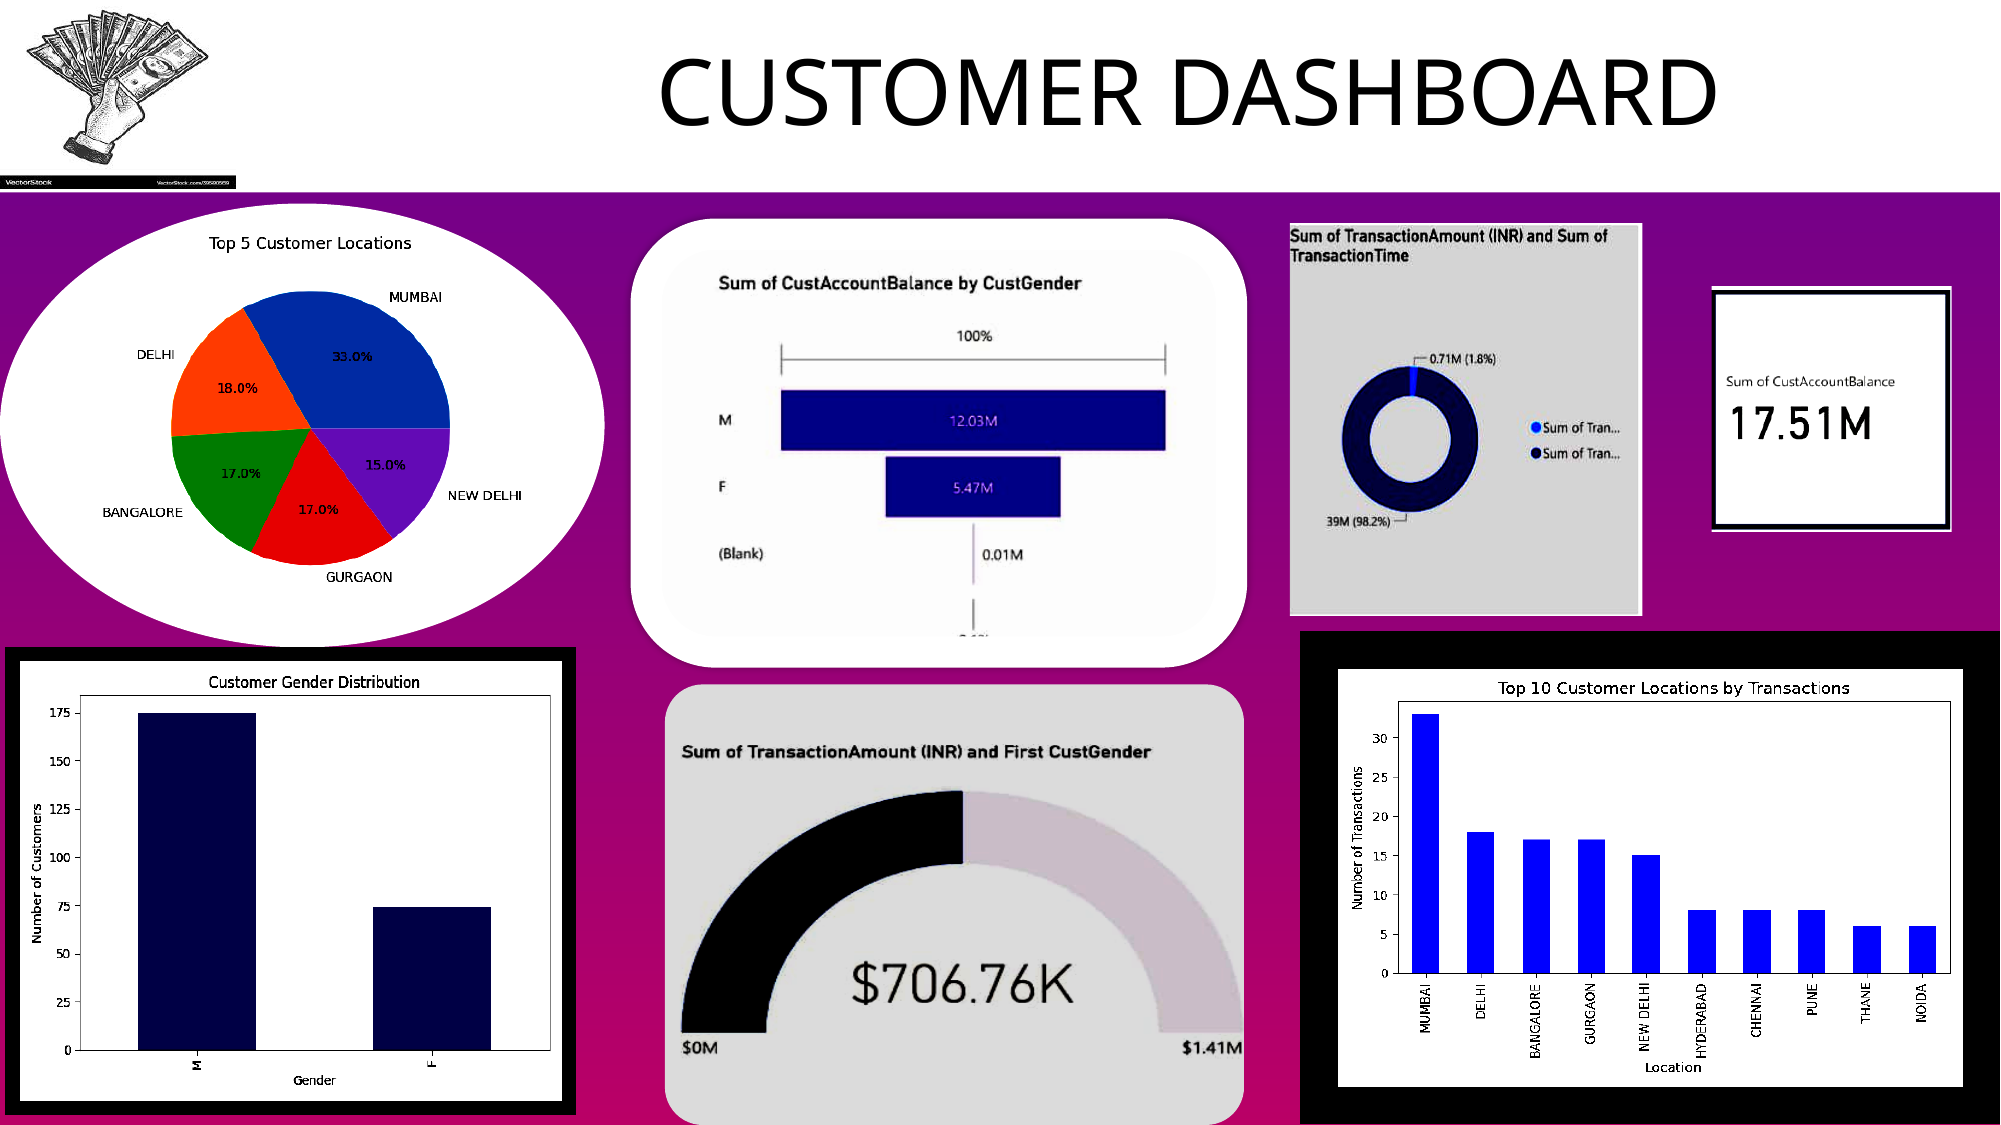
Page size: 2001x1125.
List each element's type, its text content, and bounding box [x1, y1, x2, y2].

picture [1711, 286, 1952, 532]
picture [646, 234, 1232, 653]
picture [0, 203, 605, 648]
picture [1337, 668, 1964, 1087]
picture [0, 0, 236, 189]
picture [664, 684, 1245, 1125]
picture [19, 661, 562, 1101]
title CUSTOMER DASHBOARD [0, 0, 2000, 193]
picture [1289, 223, 1643, 616]
